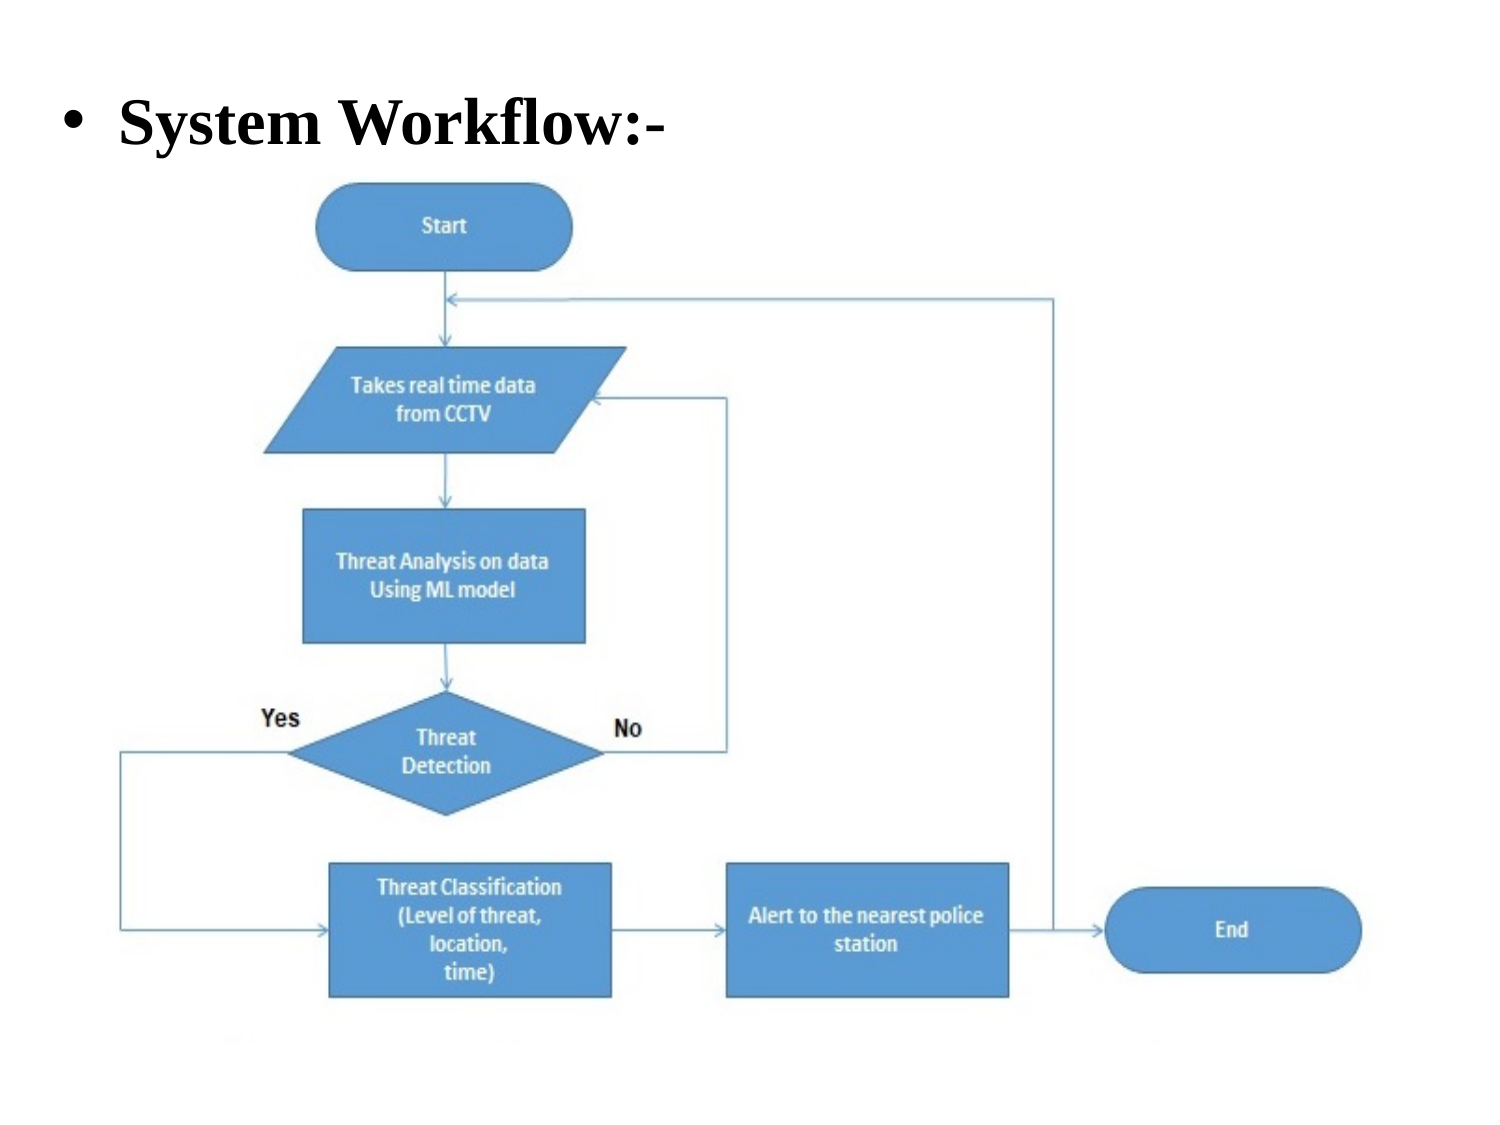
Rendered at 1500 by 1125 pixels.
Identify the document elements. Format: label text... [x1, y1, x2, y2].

picture [105, 175, 1383, 1045]
list System Workflow:- [46, 70, 1454, 1043]
